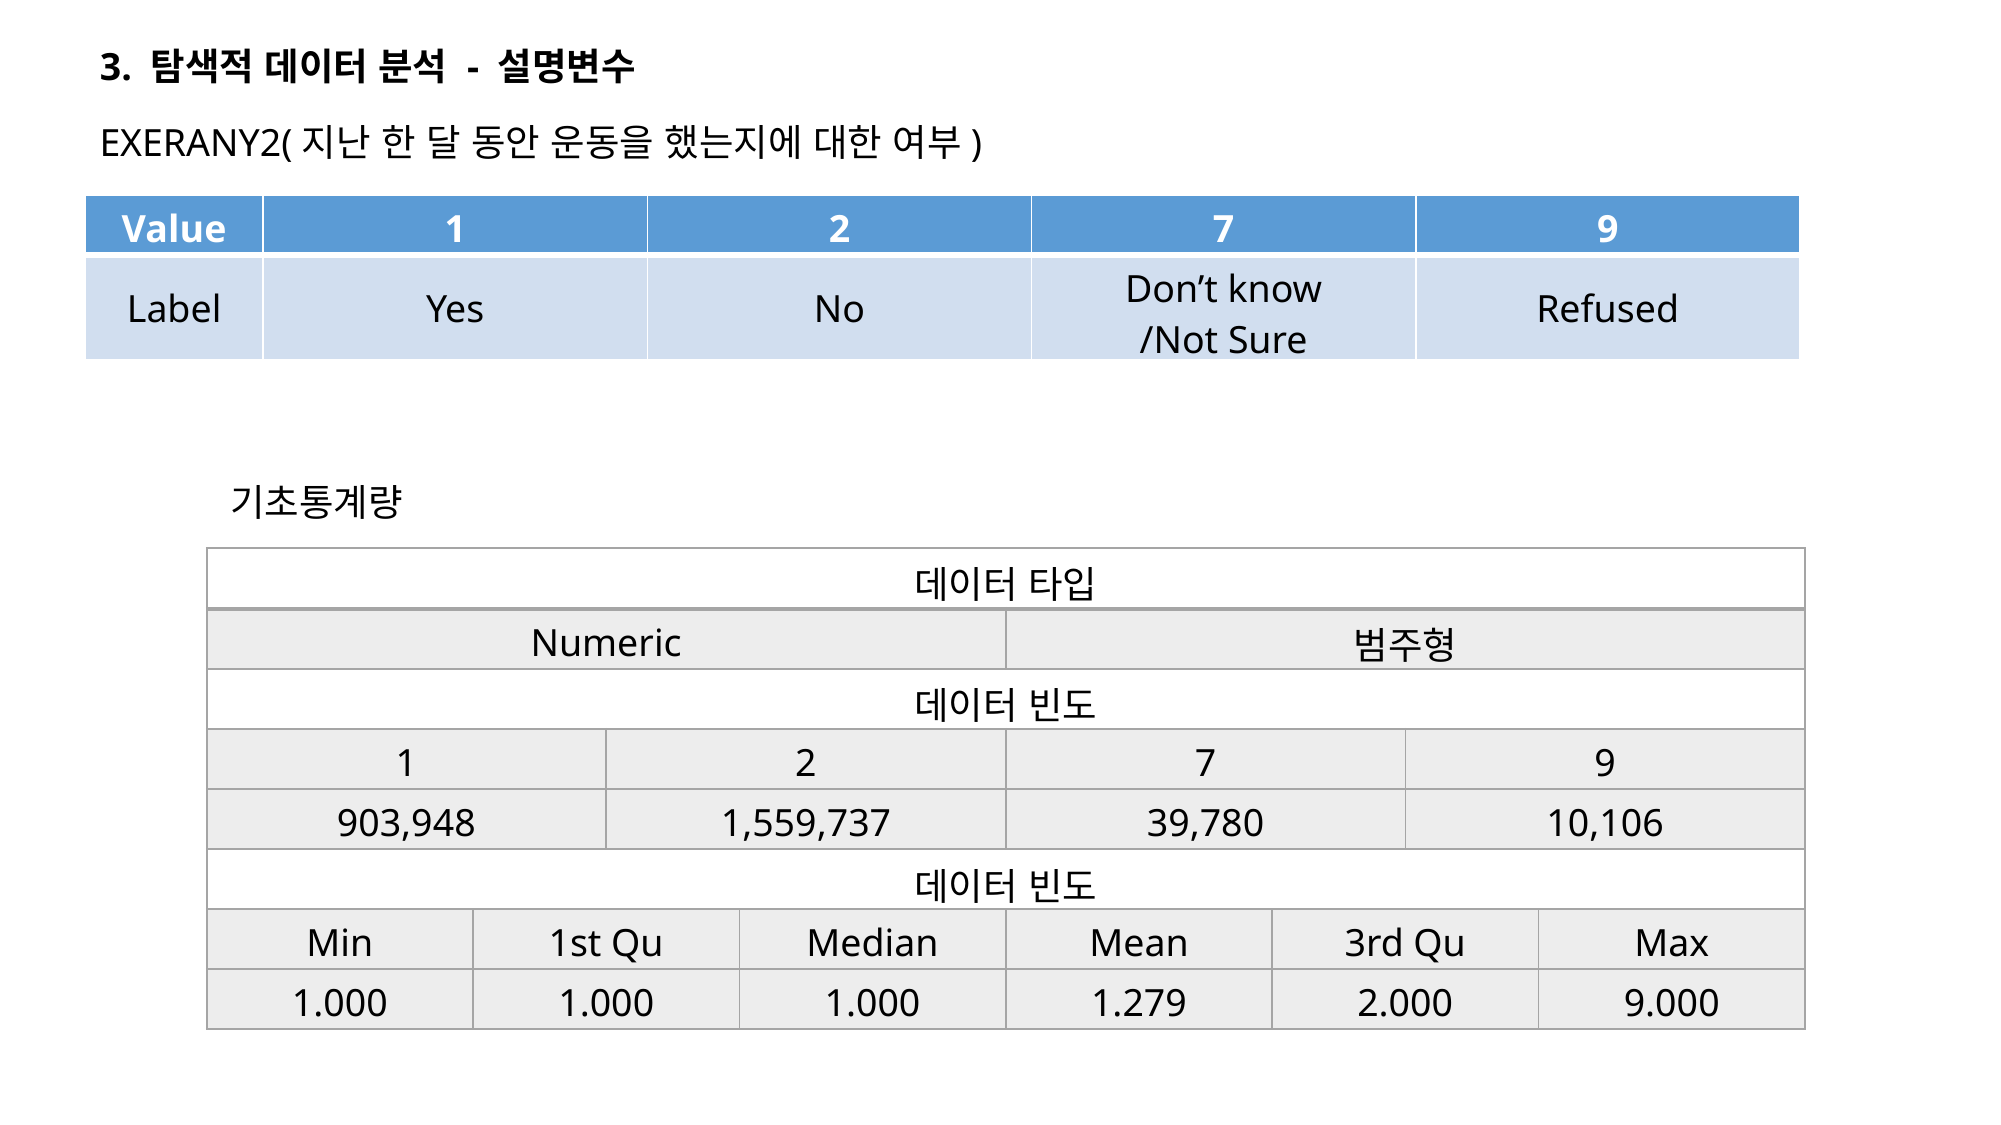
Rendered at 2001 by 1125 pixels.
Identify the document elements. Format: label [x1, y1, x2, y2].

table_cell [740, 970, 1005, 1028]
table_cell [1007, 611, 1804, 668]
text_box [84, 112, 1875, 172]
table_header [1417, 196, 1799, 252]
table_header [1032, 196, 1415, 252]
table_cell [208, 790, 605, 848]
table_cell [740, 910, 1005, 968]
table_header [208, 549, 1804, 607]
table_cell [474, 970, 739, 1028]
table_cell [1406, 730, 1804, 788]
table_cell [648, 258, 1031, 359]
table_cell [208, 910, 472, 968]
table_cell [1007, 910, 1271, 968]
table_header [264, 196, 647, 252]
table_header [648, 196, 1031, 252]
table_cell [1273, 910, 1538, 968]
table_cell [208, 970, 472, 1028]
table_cell [1539, 910, 1804, 968]
text_box [215, 471, 418, 532]
table_cell [1032, 258, 1415, 359]
table_cell [474, 910, 739, 968]
table_cell [1417, 258, 1799, 359]
table_cell [1007, 790, 1405, 848]
table_cell [86, 258, 262, 359]
table_cell [208, 730, 605, 788]
table_header [86, 196, 262, 252]
table_cell [208, 611, 1005, 668]
table_cell [208, 850, 1804, 908]
table_cell [1406, 790, 1804, 848]
table_cell [1007, 970, 1271, 1028]
table_cell [264, 258, 647, 359]
table_cell [607, 790, 1005, 848]
table_cell [208, 670, 1804, 728]
table_cell [1007, 730, 1405, 788]
table_cell [1539, 970, 1804, 1028]
table_cell [607, 730, 1005, 788]
table_cell [1273, 970, 1538, 1028]
text_box [84, 35, 984, 96]
